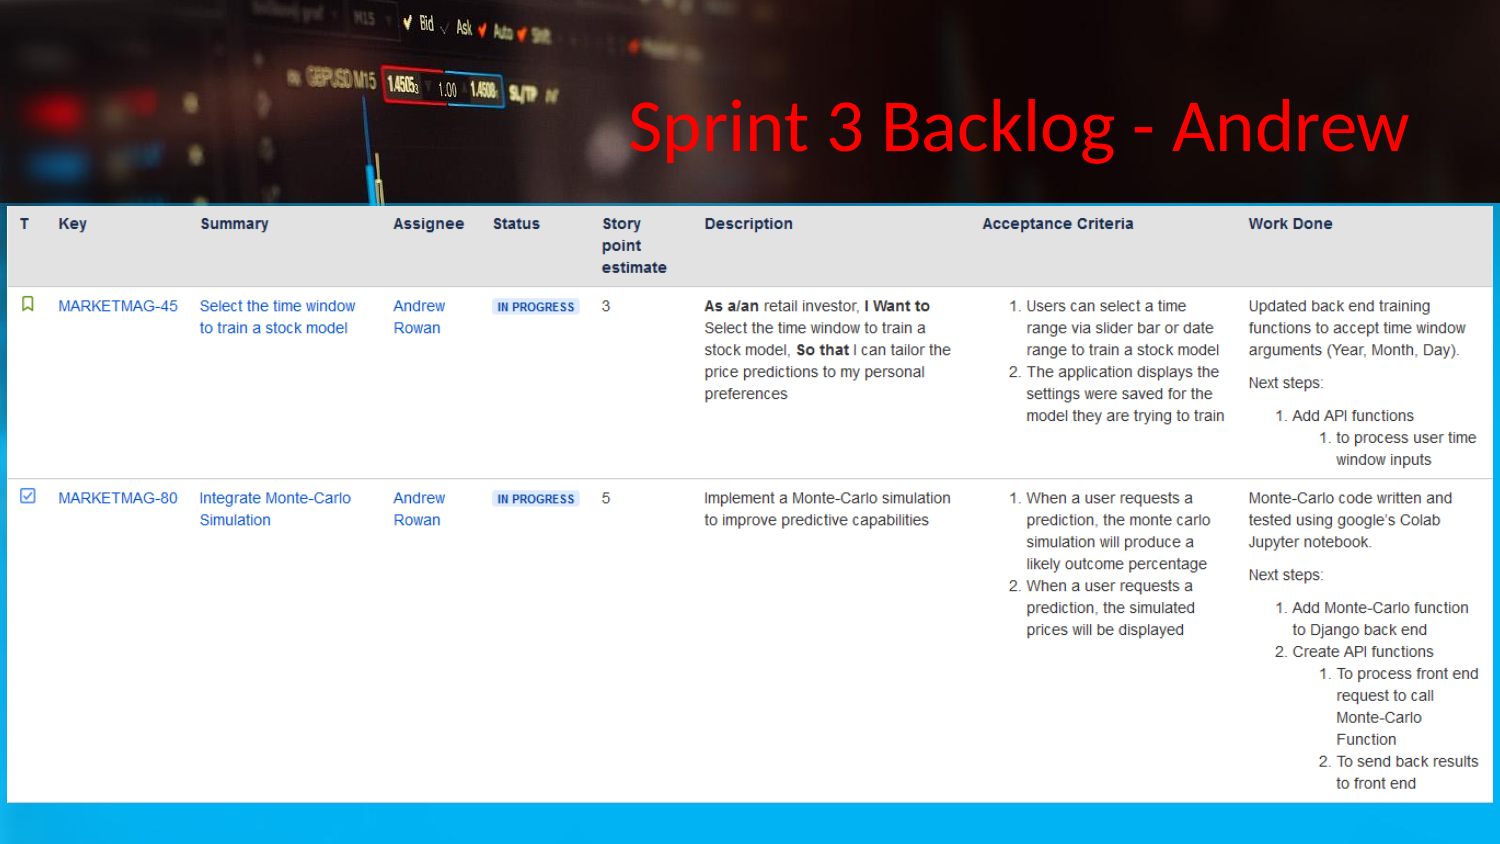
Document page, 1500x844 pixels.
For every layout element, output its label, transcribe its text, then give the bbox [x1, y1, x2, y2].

picture [0, 0, 1500, 802]
title Sprint 3 Backlog - Andrew [73, 46, 1427, 197]
